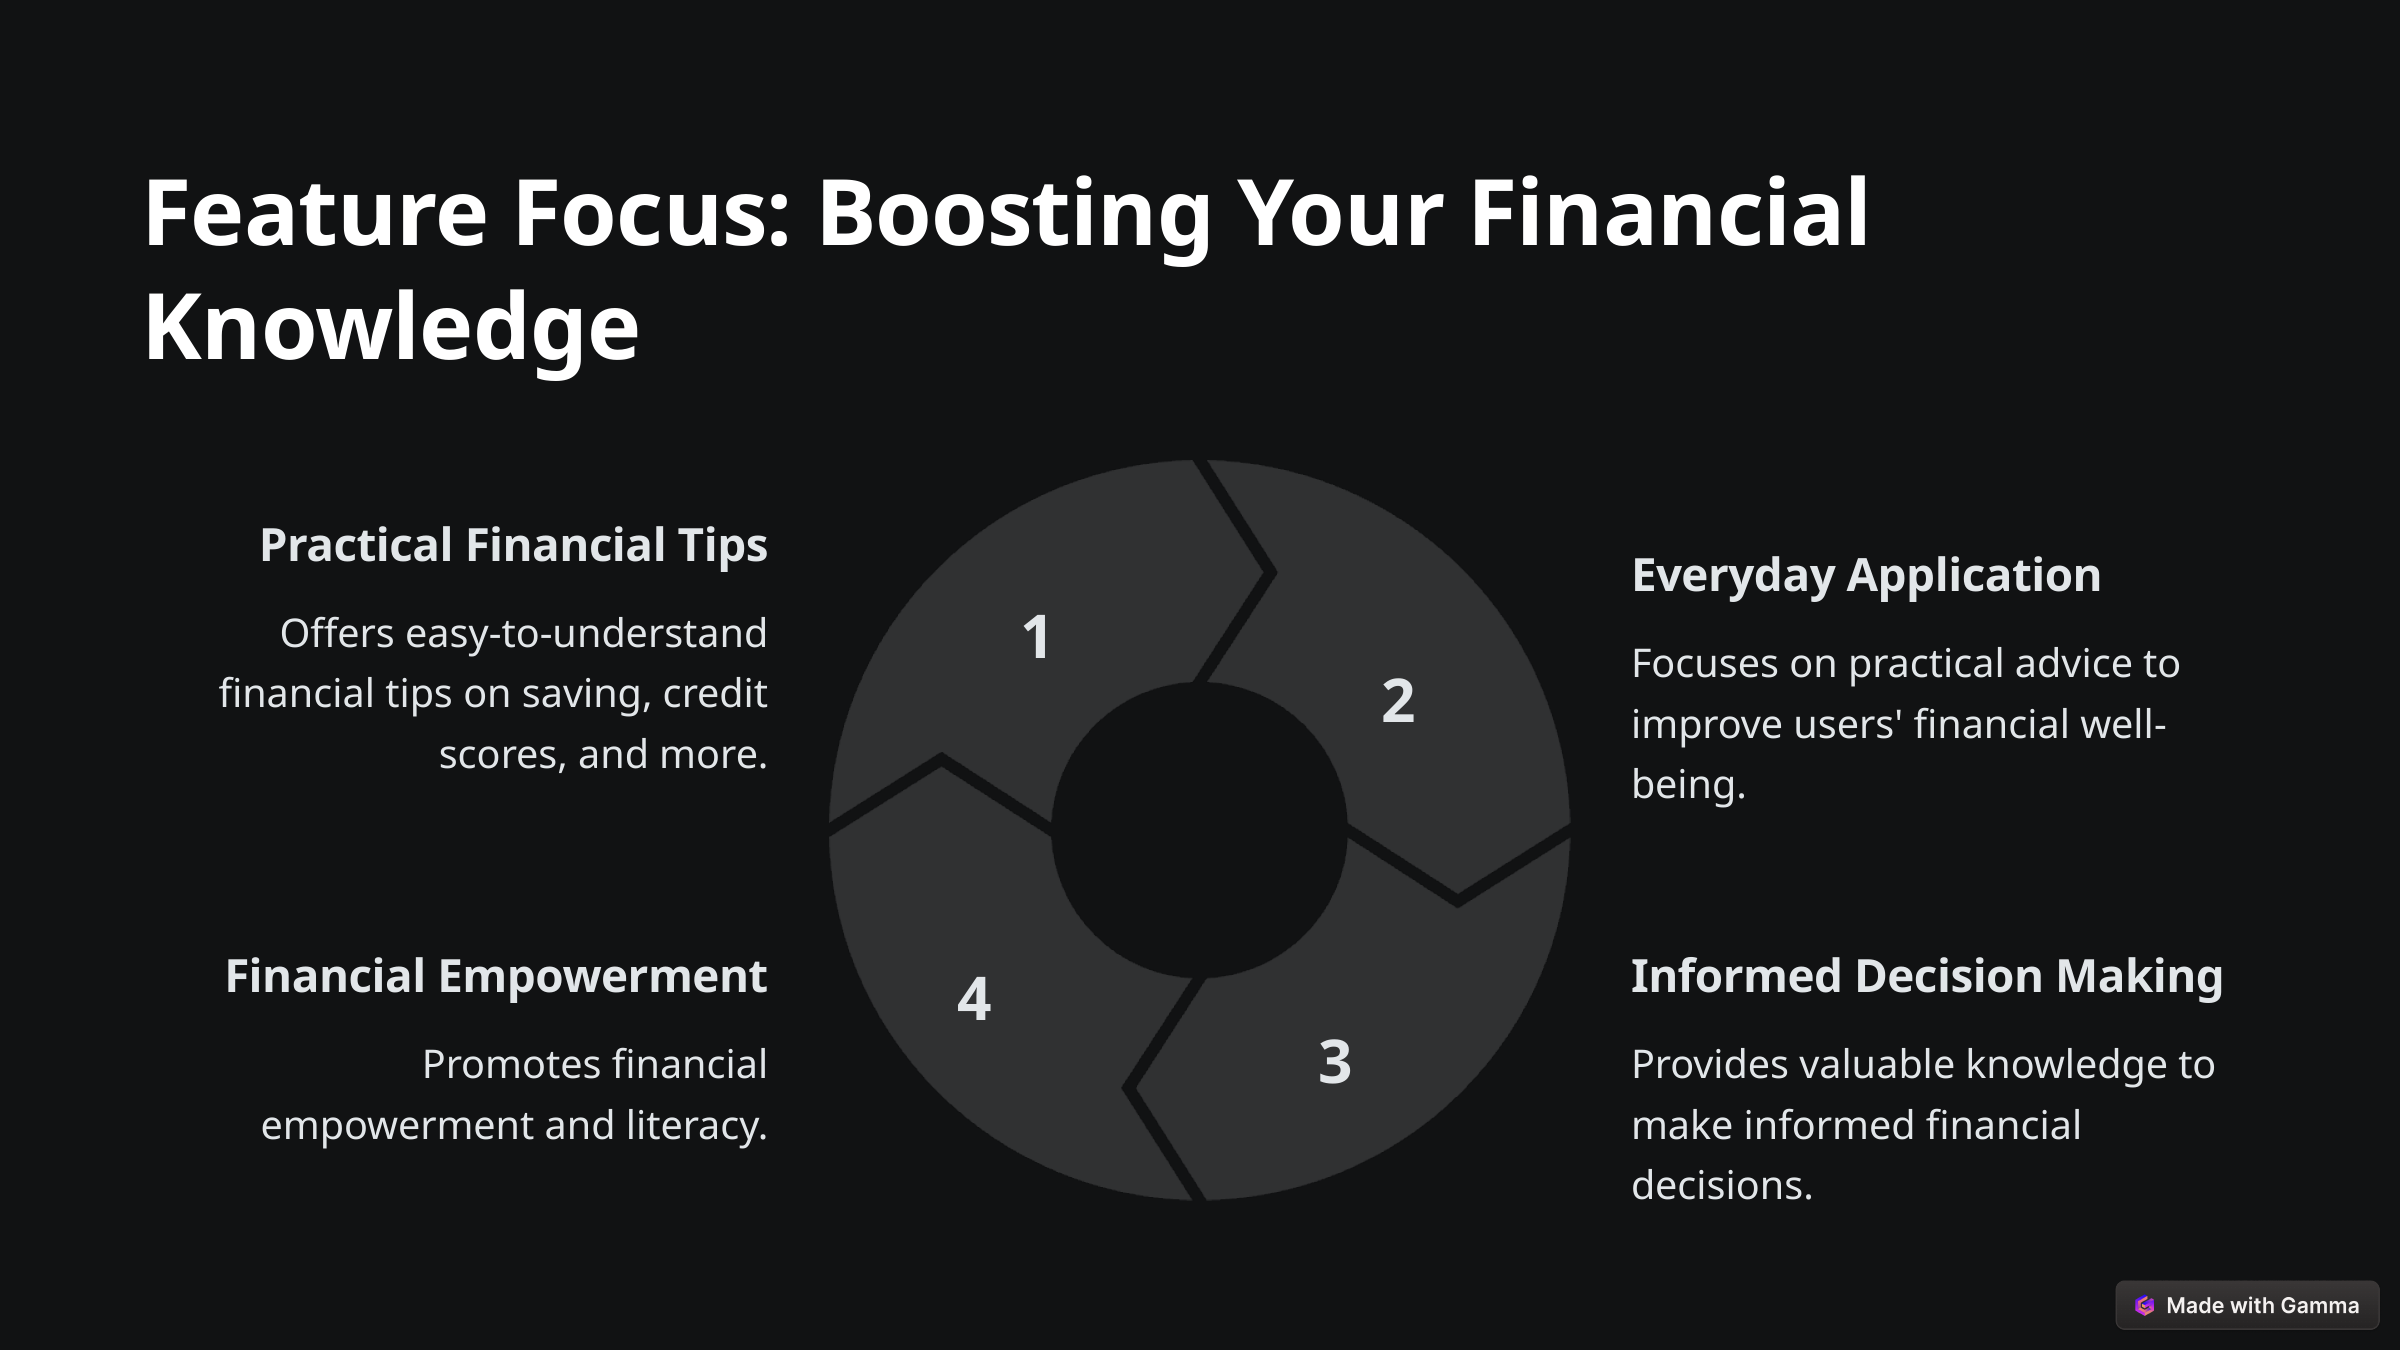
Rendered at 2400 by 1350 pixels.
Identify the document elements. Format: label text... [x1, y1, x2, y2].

text_box Provides valuable knowledge to make informed financial decisions. [1631, 1026, 2259, 1148]
text_box Promotes financial empowerment and literacy. [141, 1026, 769, 1148]
text_box Focuses on practical advice to improve users' financial well-being. [1631, 625, 2259, 747]
text_box Offers easy-to-understand financial tips on saving, credit scores, and more. [141, 595, 769, 778]
picture [2106, 1271, 2389, 1339]
text_box Practical Financial Tips [226, 513, 769, 571]
text_box Everyday Application [1631, 543, 2133, 602]
picture [829, 460, 1571, 1201]
text_box Informed Decision Making [1631, 944, 2258, 1002]
text_box Feature Focus: Boosting Your Financial Knowledge [141, 148, 2259, 380]
text_box Financial Empowerment [186, 944, 769, 1002]
